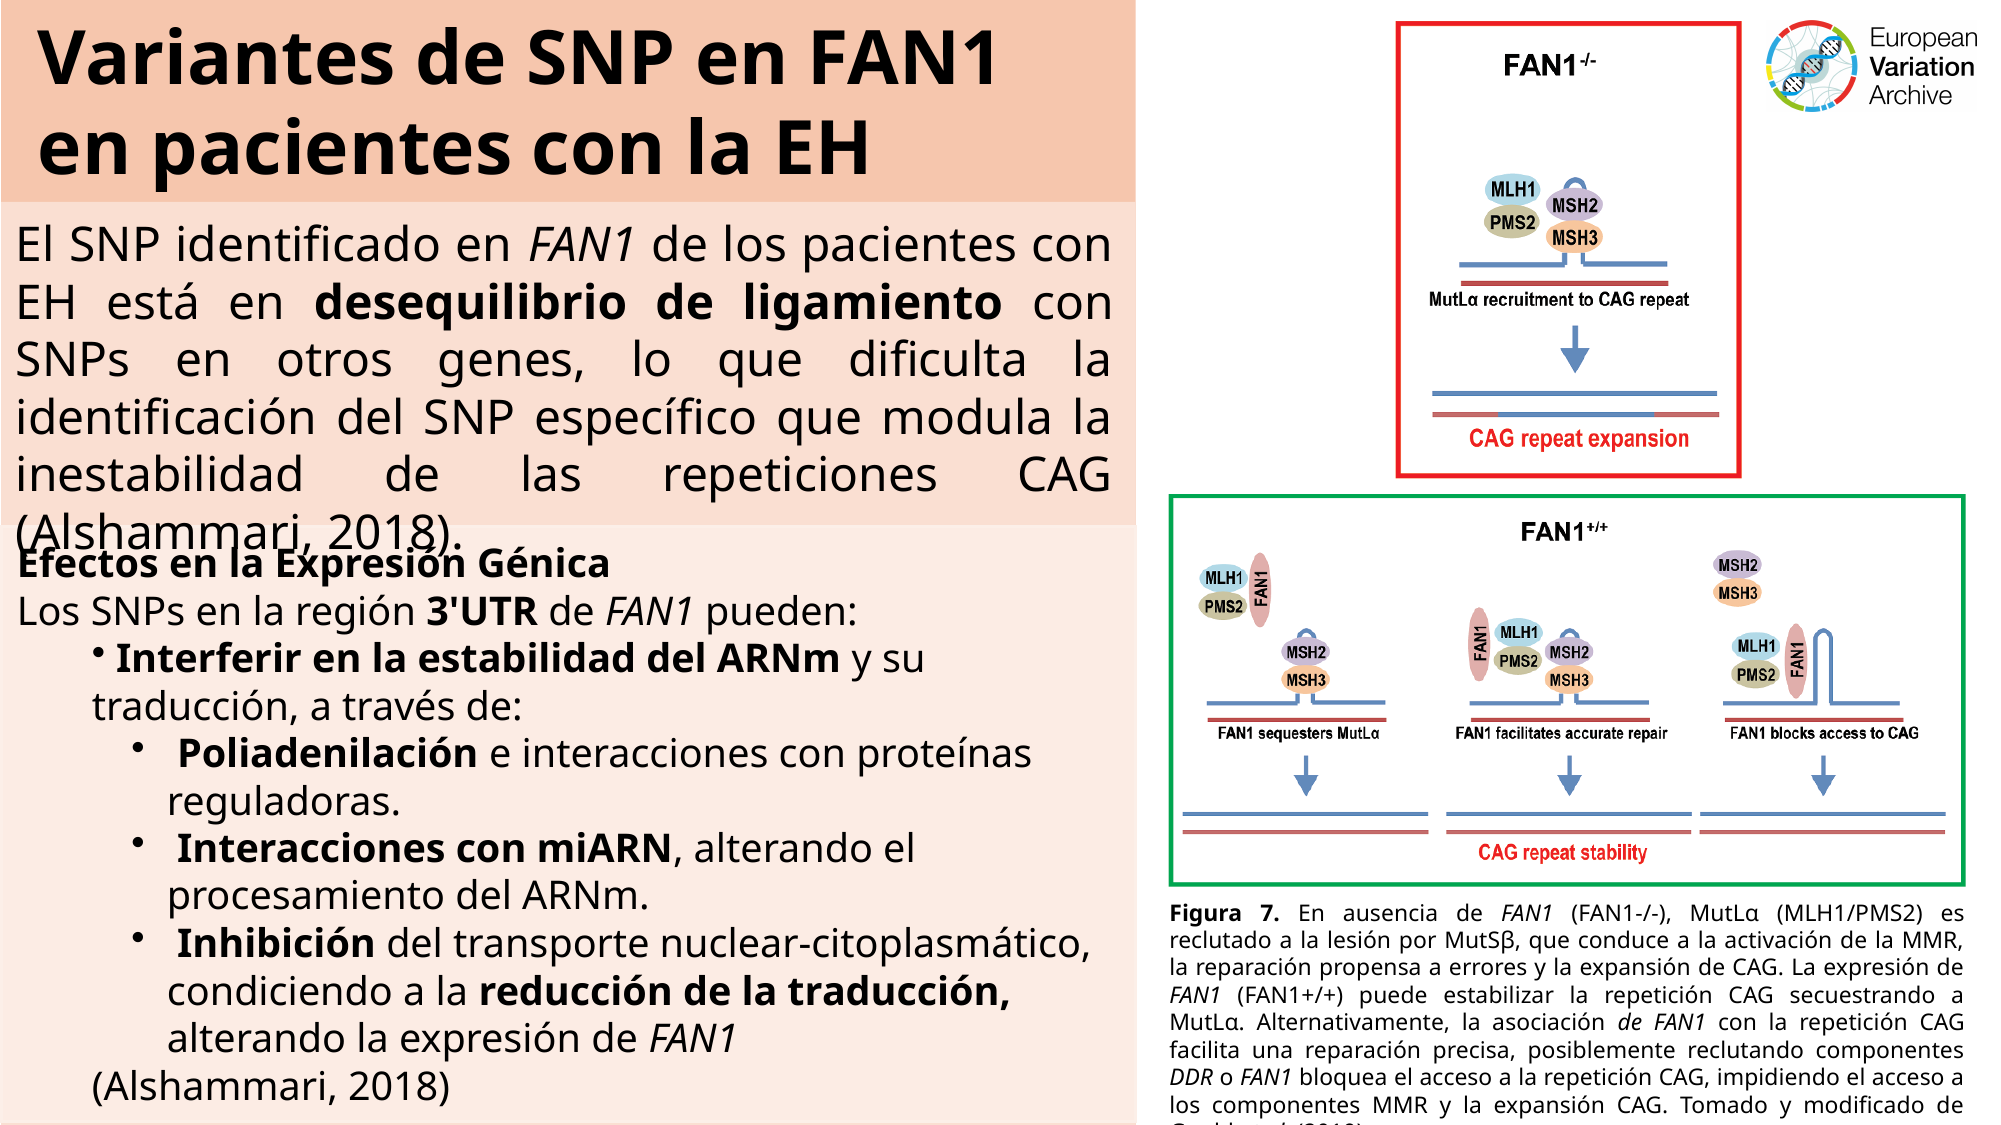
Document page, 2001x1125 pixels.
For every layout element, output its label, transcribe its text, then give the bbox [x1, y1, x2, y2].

text_box [0, 525, 1137, 1123]
picture [1766, 20, 1978, 113]
text_box Figura 7. En ausencia de FAN1 (FAN1-/-), MutLα (MLH1/PMS2) es reclutado a la lesión por MutSβ, que conduce a la activación de la MMR, la reparación propensa a errores y la expansión de CAG. La expresión de FAN1 (FAN1+/+) puede estabilizar la repetición CAG secuestrando a MutLα. Alternativamente, la asociación de FAN1 con la repetición CAG facilita una reparación precisa, posiblemente reclutando componentes DDR o FAN1 bloquea el acceso a la repetición CAG, impidiendo el acceso a los componentes MMR y la expansión CAG. Tomado y modificado de Goold et al. (2019). [1154, 890, 1981, 1125]
text_box Efectos en la Expresión Génica Los SNPs en la región 3'UTR de FAN1 pueden: Interferir en la estabilidad del ARNm y su traducción, a través de: Poliadenilación e interacciones con proteínas reguladoras. Interacciones con miARN, alterando el procesamiento del ARNm. Inhibición del transporte nuclear-citoplasmático, condiciendo a la reducción de la traducción, alterando la expresión de FAN1 (Alshammari, 2018) [1, 530, 1139, 1116]
text_box Variantes de SNP en FAN1 en pacientes con la EH [22, 2, 1129, 198]
text_box [0, 200, 1137, 525]
text_box El SNP identificado en FAN1 de los pacientes con EH está en desequilibrio de ligamiento con SNPs en otros genes, lo que dificulta la identificación del SNP específico que modula la inestabilidad de las repeticiones CAG (Alshammari, 2018). [1, 206, 1129, 530]
picture [1164, 492, 1971, 891]
text_box [0, 0, 1137, 200]
picture [1389, 20, 1746, 484]
